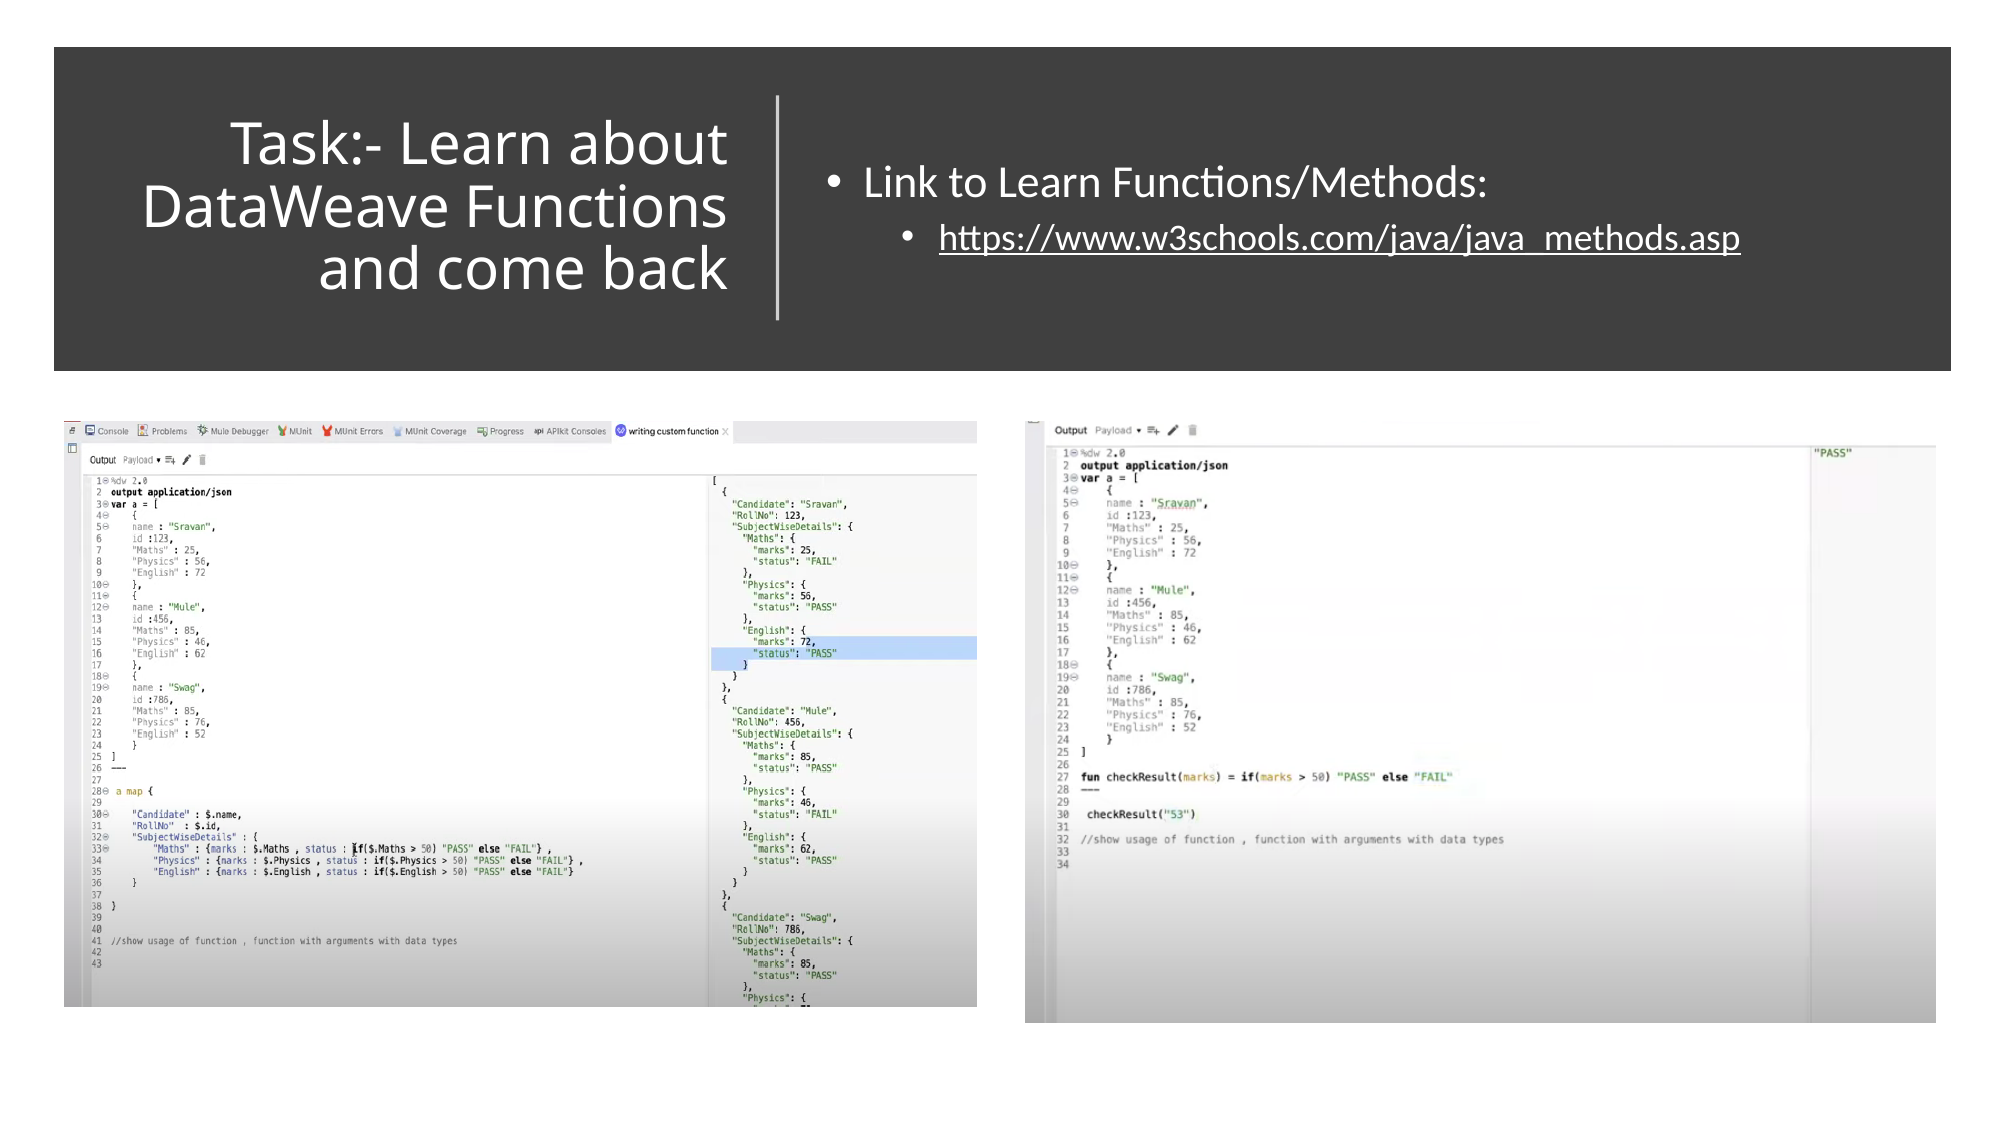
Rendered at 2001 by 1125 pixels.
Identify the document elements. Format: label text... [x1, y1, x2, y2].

text_box [63, 57, 1942, 361]
title Task:- Learn about DataWeave Functions and come back [106, 83, 744, 334]
picture [64, 421, 977, 1007]
picture [1025, 421, 1936, 1023]
list Link to Learn Functions/Methods: https://www.w3schools.com/java/java_methods.asp [811, 83, 1896, 334]
